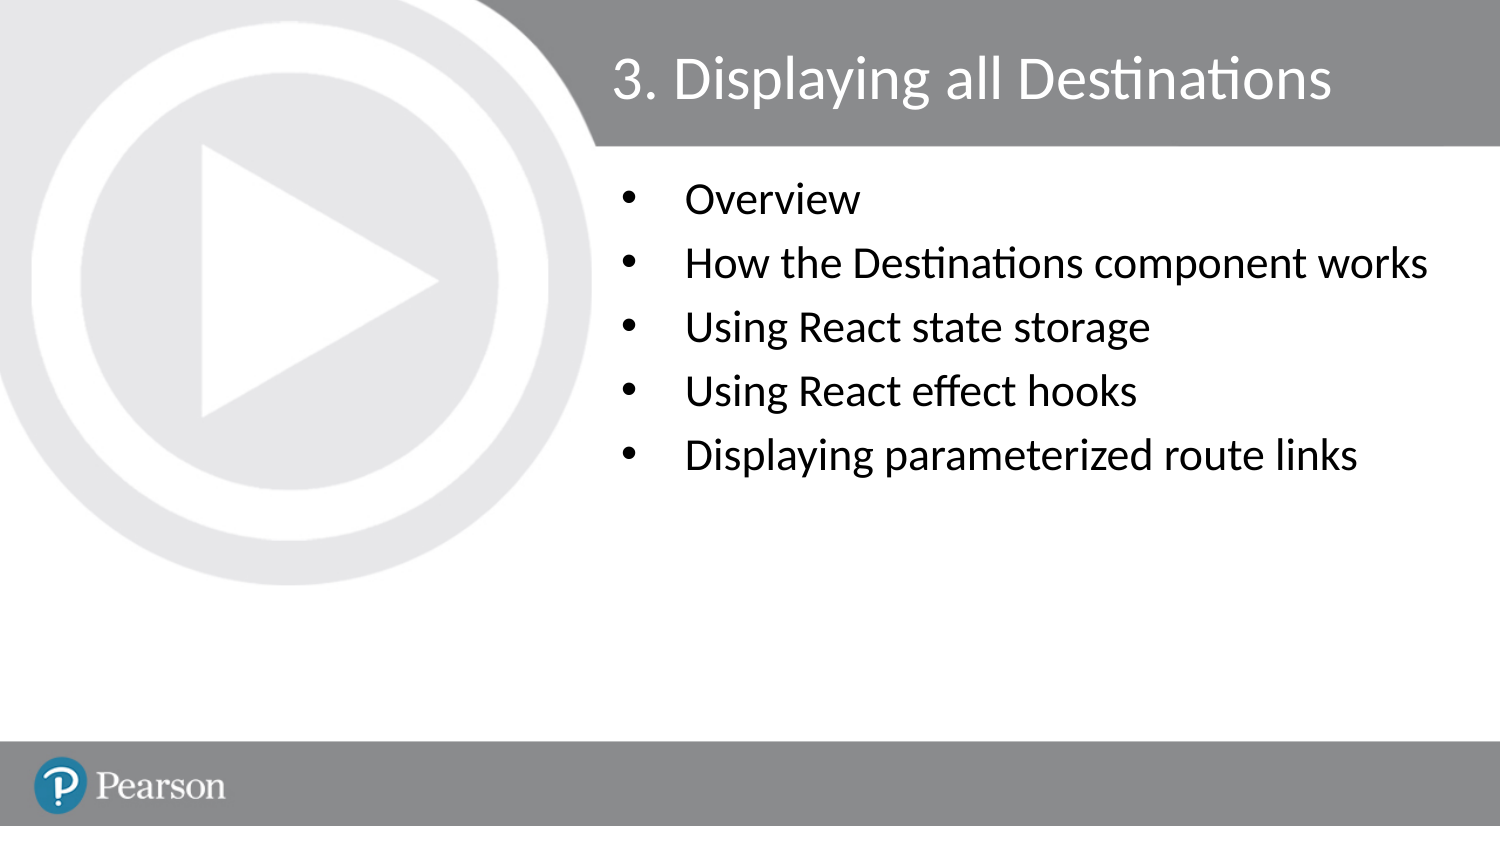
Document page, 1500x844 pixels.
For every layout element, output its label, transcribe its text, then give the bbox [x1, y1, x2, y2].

picture [0, 0, 1500, 826]
title 3. Displaying all Destinations [596, 30, 1465, 161]
subtitle Overview How the Destinations component works Using React state storage Using React effect hooks Displaying parameterized route links [596, 161, 1465, 730]
